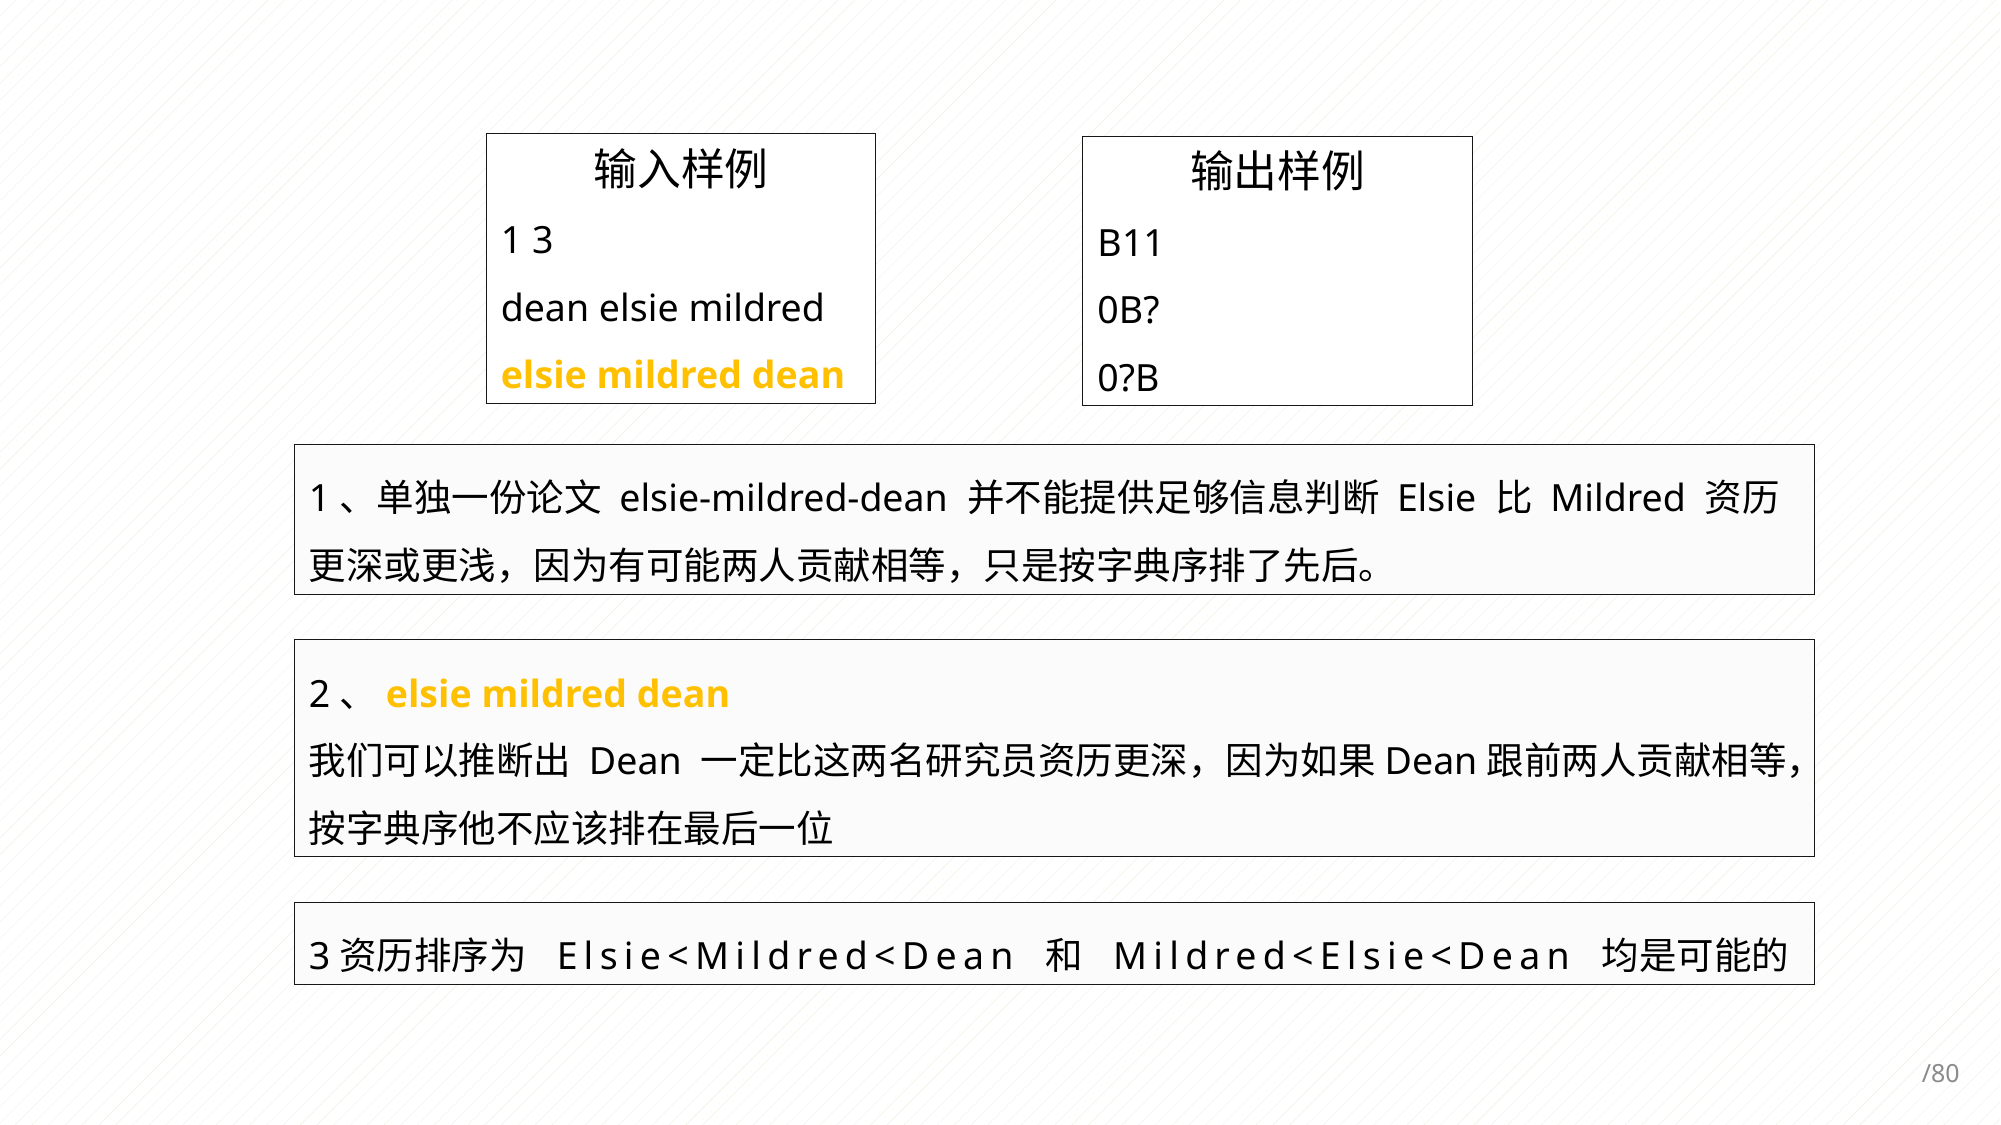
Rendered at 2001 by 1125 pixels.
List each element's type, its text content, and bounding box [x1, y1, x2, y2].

text_box 3资历排序为 Elsie<Mildred<Dean 和 Mildred<Elsie<Dean 均是可能的 [294, 902, 1815, 985]
text_box 输入样例 1 3 dean elsie mildred elsie mildred dean [486, 133, 876, 404]
text_box 1、单独一份论文 elsie-mildred-dean 并不能提供足够信息判断 Elsie 比 Mildred 资历更深或更浅，因为有可能两人贡献相等，只是按字典序排了先后。 [294, 444, 1815, 595]
text_box 2、elsie mildred dean 我们可以推断出 Dean 一定比这两名研究员资历更深，因为如果Dean跟前两人贡献相等，按字典序他不应该排在最后一位 [294, 639, 1815, 857]
text_box 输出样例 B11 0B? 0?B [1082, 136, 1473, 406]
